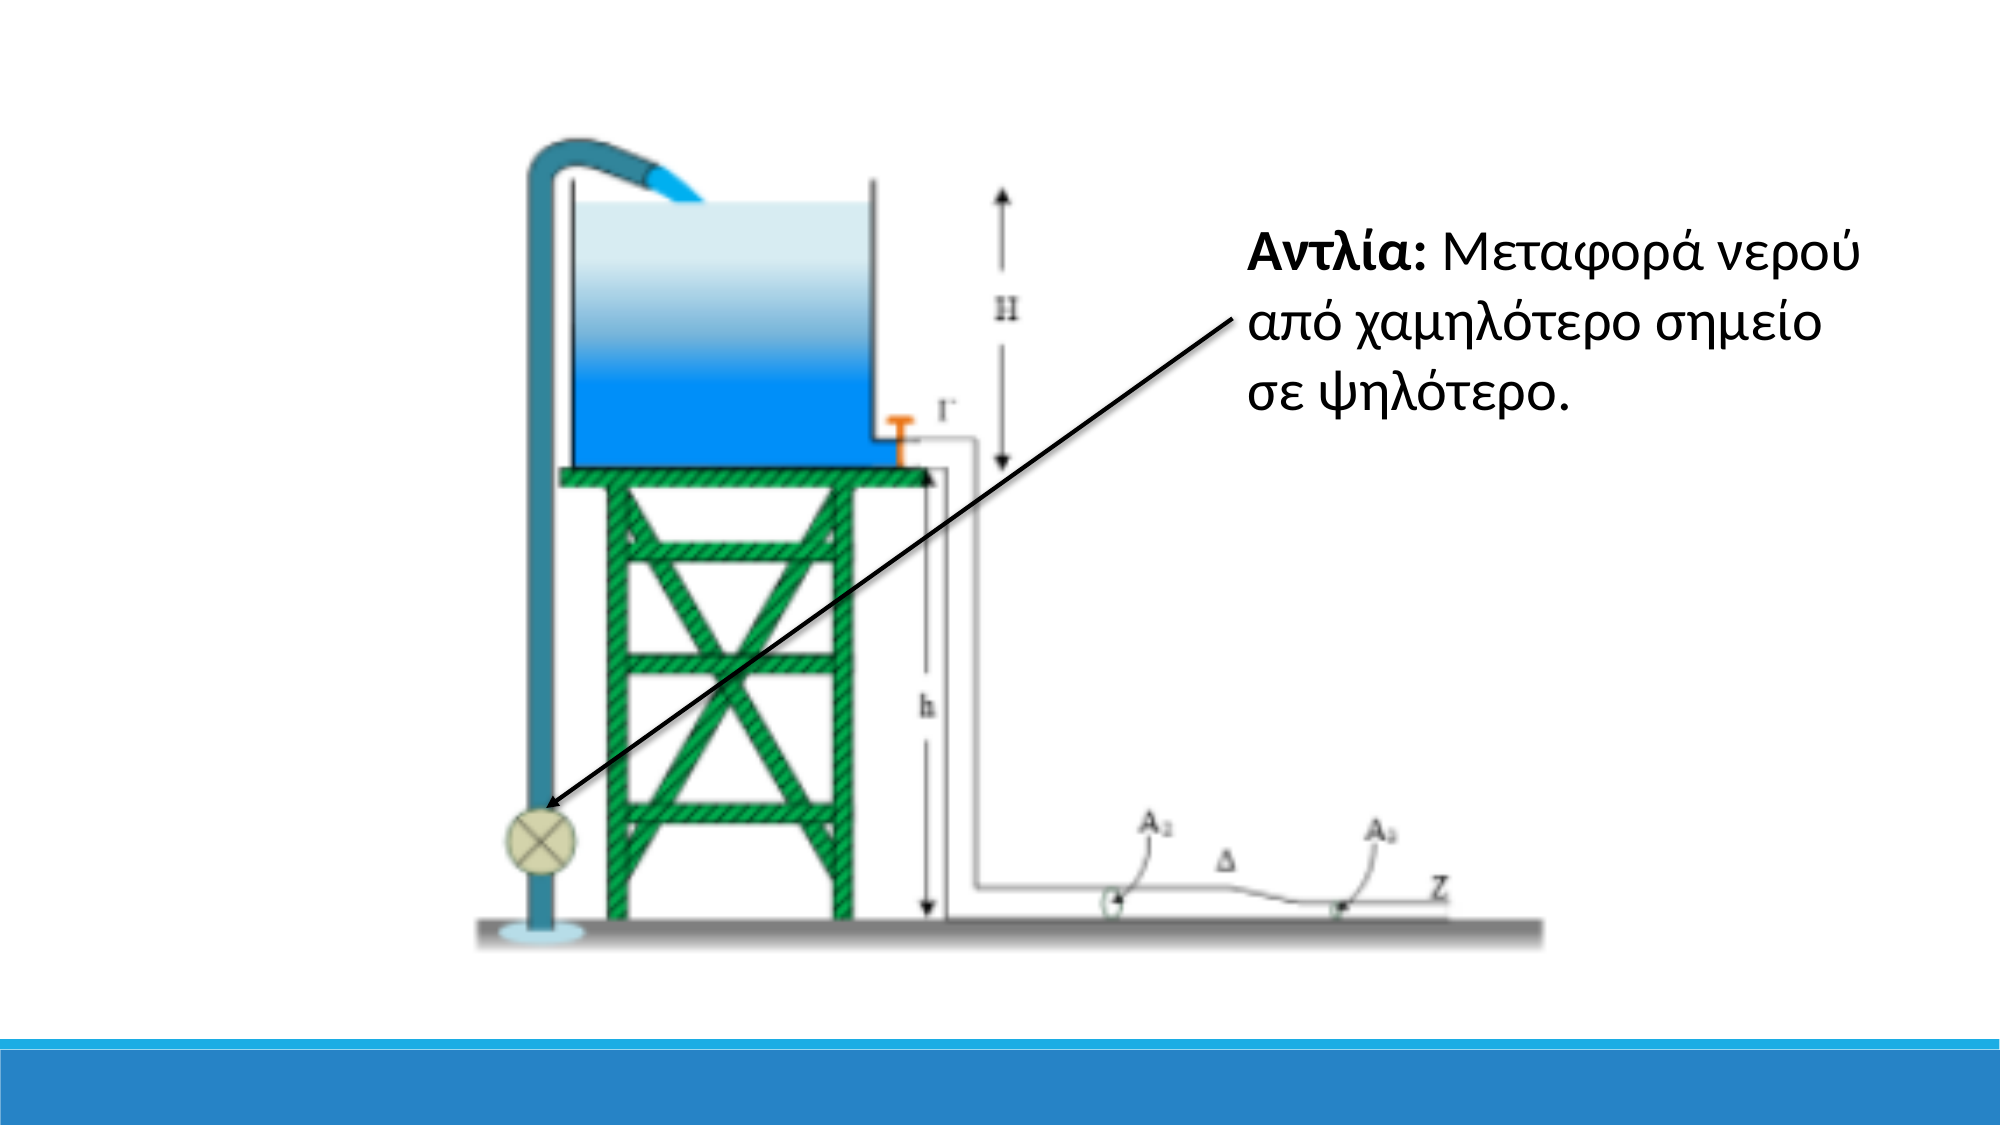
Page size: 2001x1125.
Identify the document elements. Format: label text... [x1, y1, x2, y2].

picture [415, 27, 1586, 1000]
text_box Αντλία: Μεταφορά νερού από χαμηλότερο σημείο σε ψηλότερο. [1593, 204, 1898, 430]
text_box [545, 317, 1233, 809]
